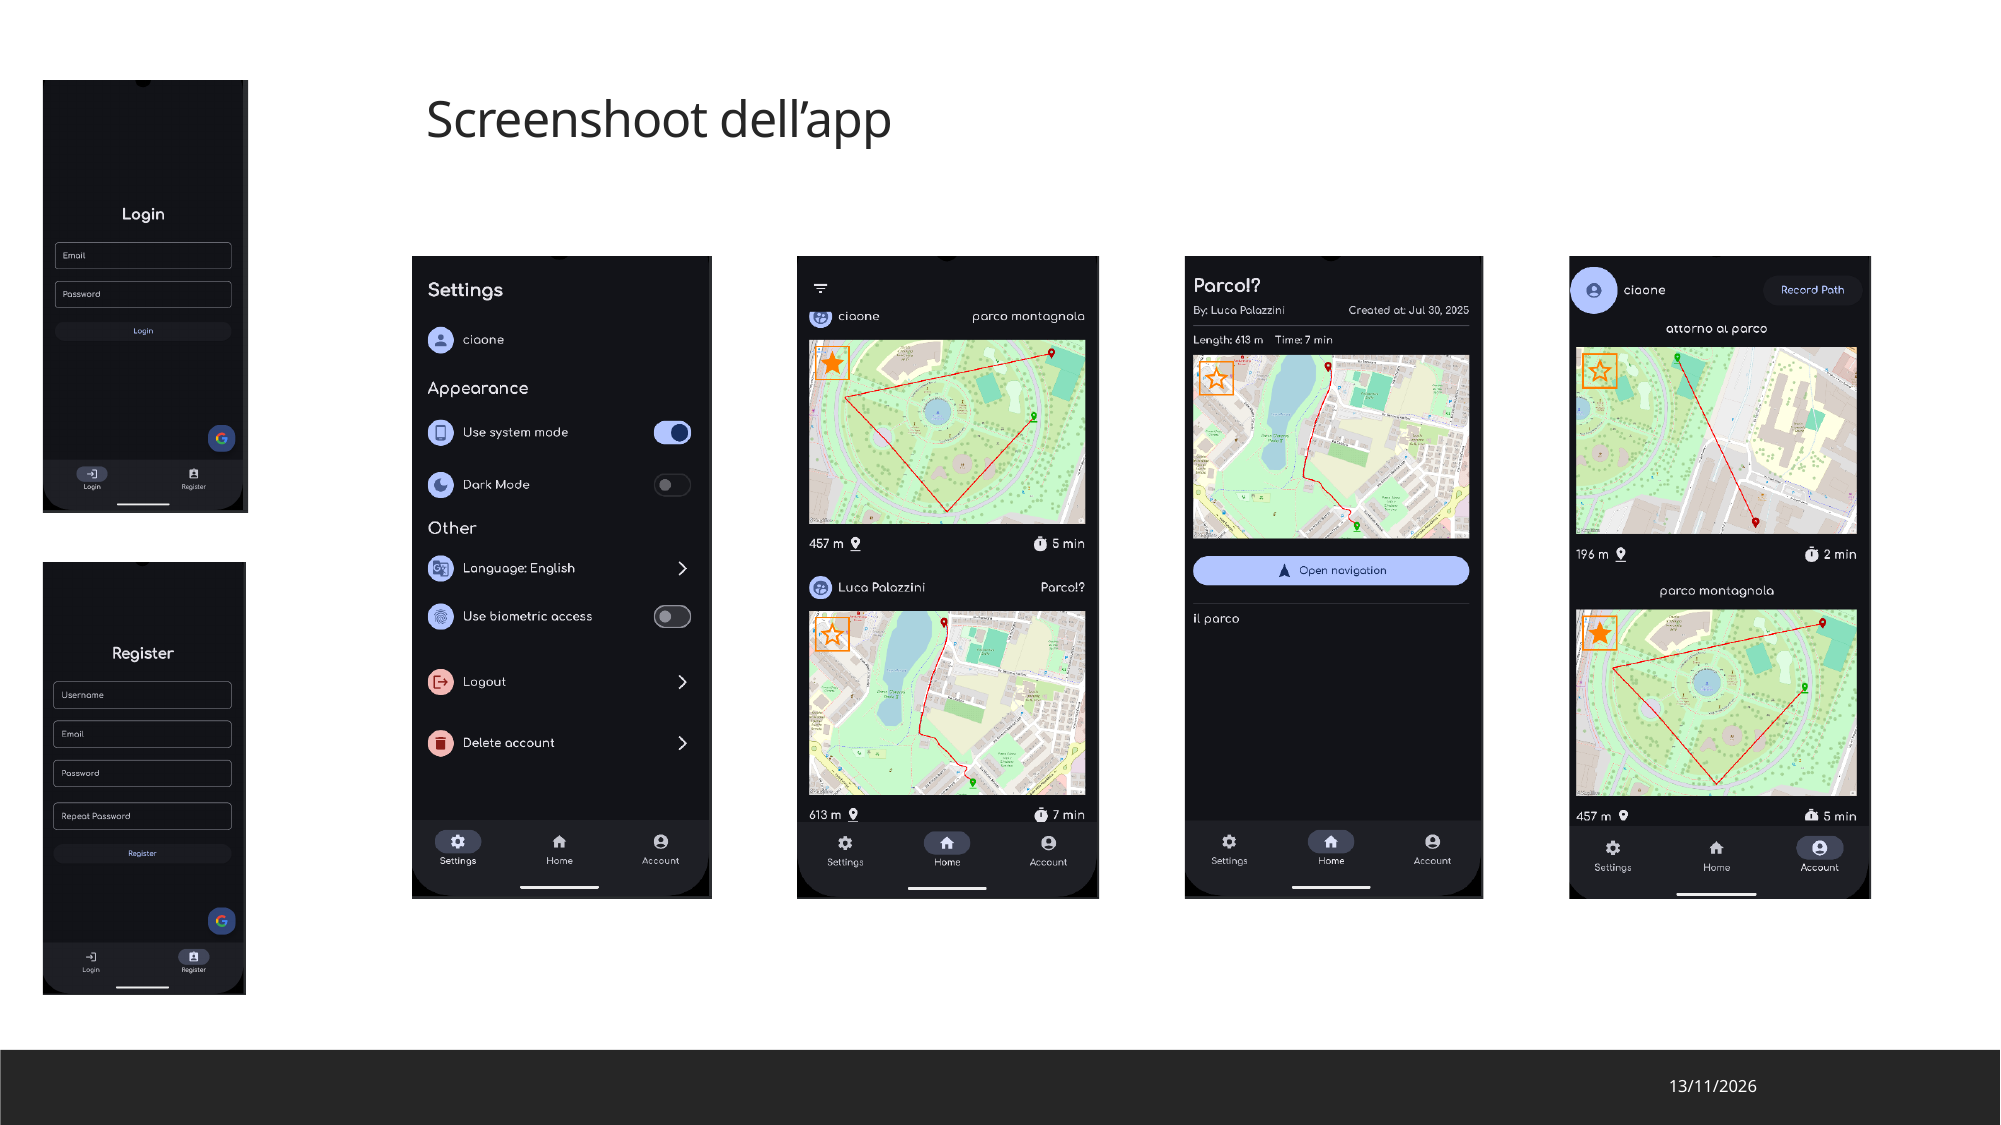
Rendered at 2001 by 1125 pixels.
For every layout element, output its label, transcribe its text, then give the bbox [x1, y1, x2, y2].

picture [42, 79, 249, 514]
picture [796, 256, 1100, 900]
picture [1184, 256, 1484, 900]
picture [411, 256, 713, 900]
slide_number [1348, 1057, 1773, 1118]
picture [1568, 256, 1872, 900]
picture [42, 561, 247, 996]
text_box Screenshoot dell’app [412, 80, 1872, 155]
